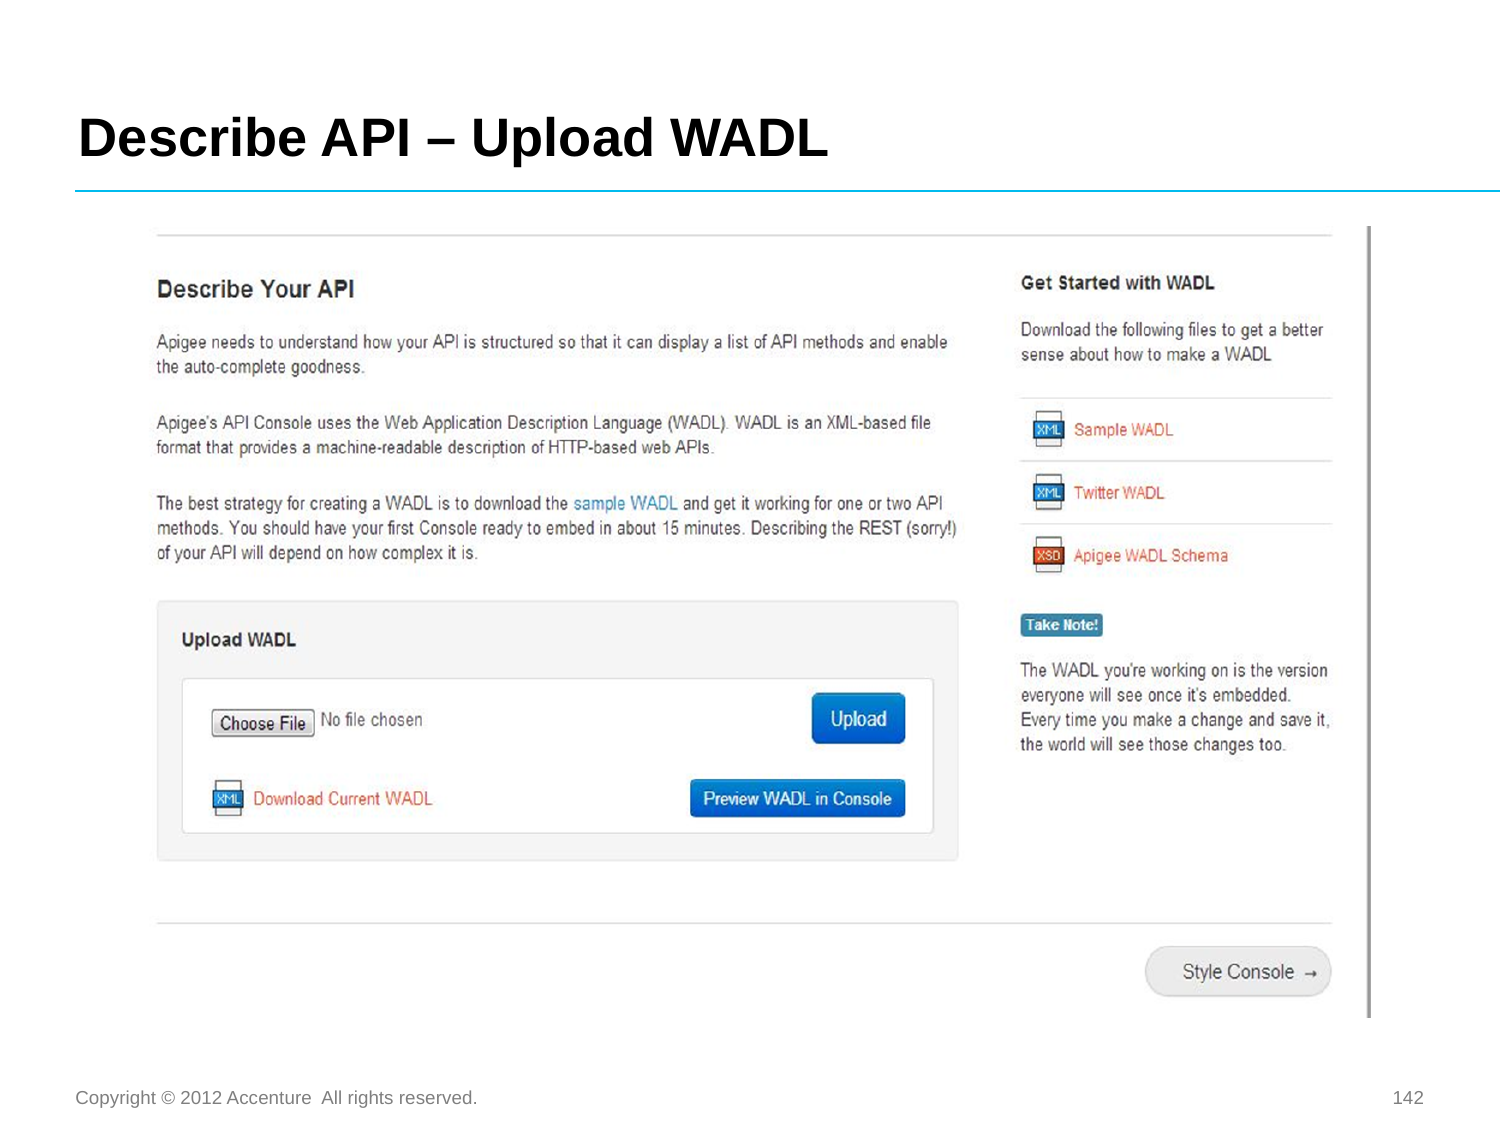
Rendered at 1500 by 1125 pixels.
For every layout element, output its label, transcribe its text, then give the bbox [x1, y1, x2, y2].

title Describe API – Upload WADL [78, 92, 1425, 222]
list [129, 226, 1371, 1019]
